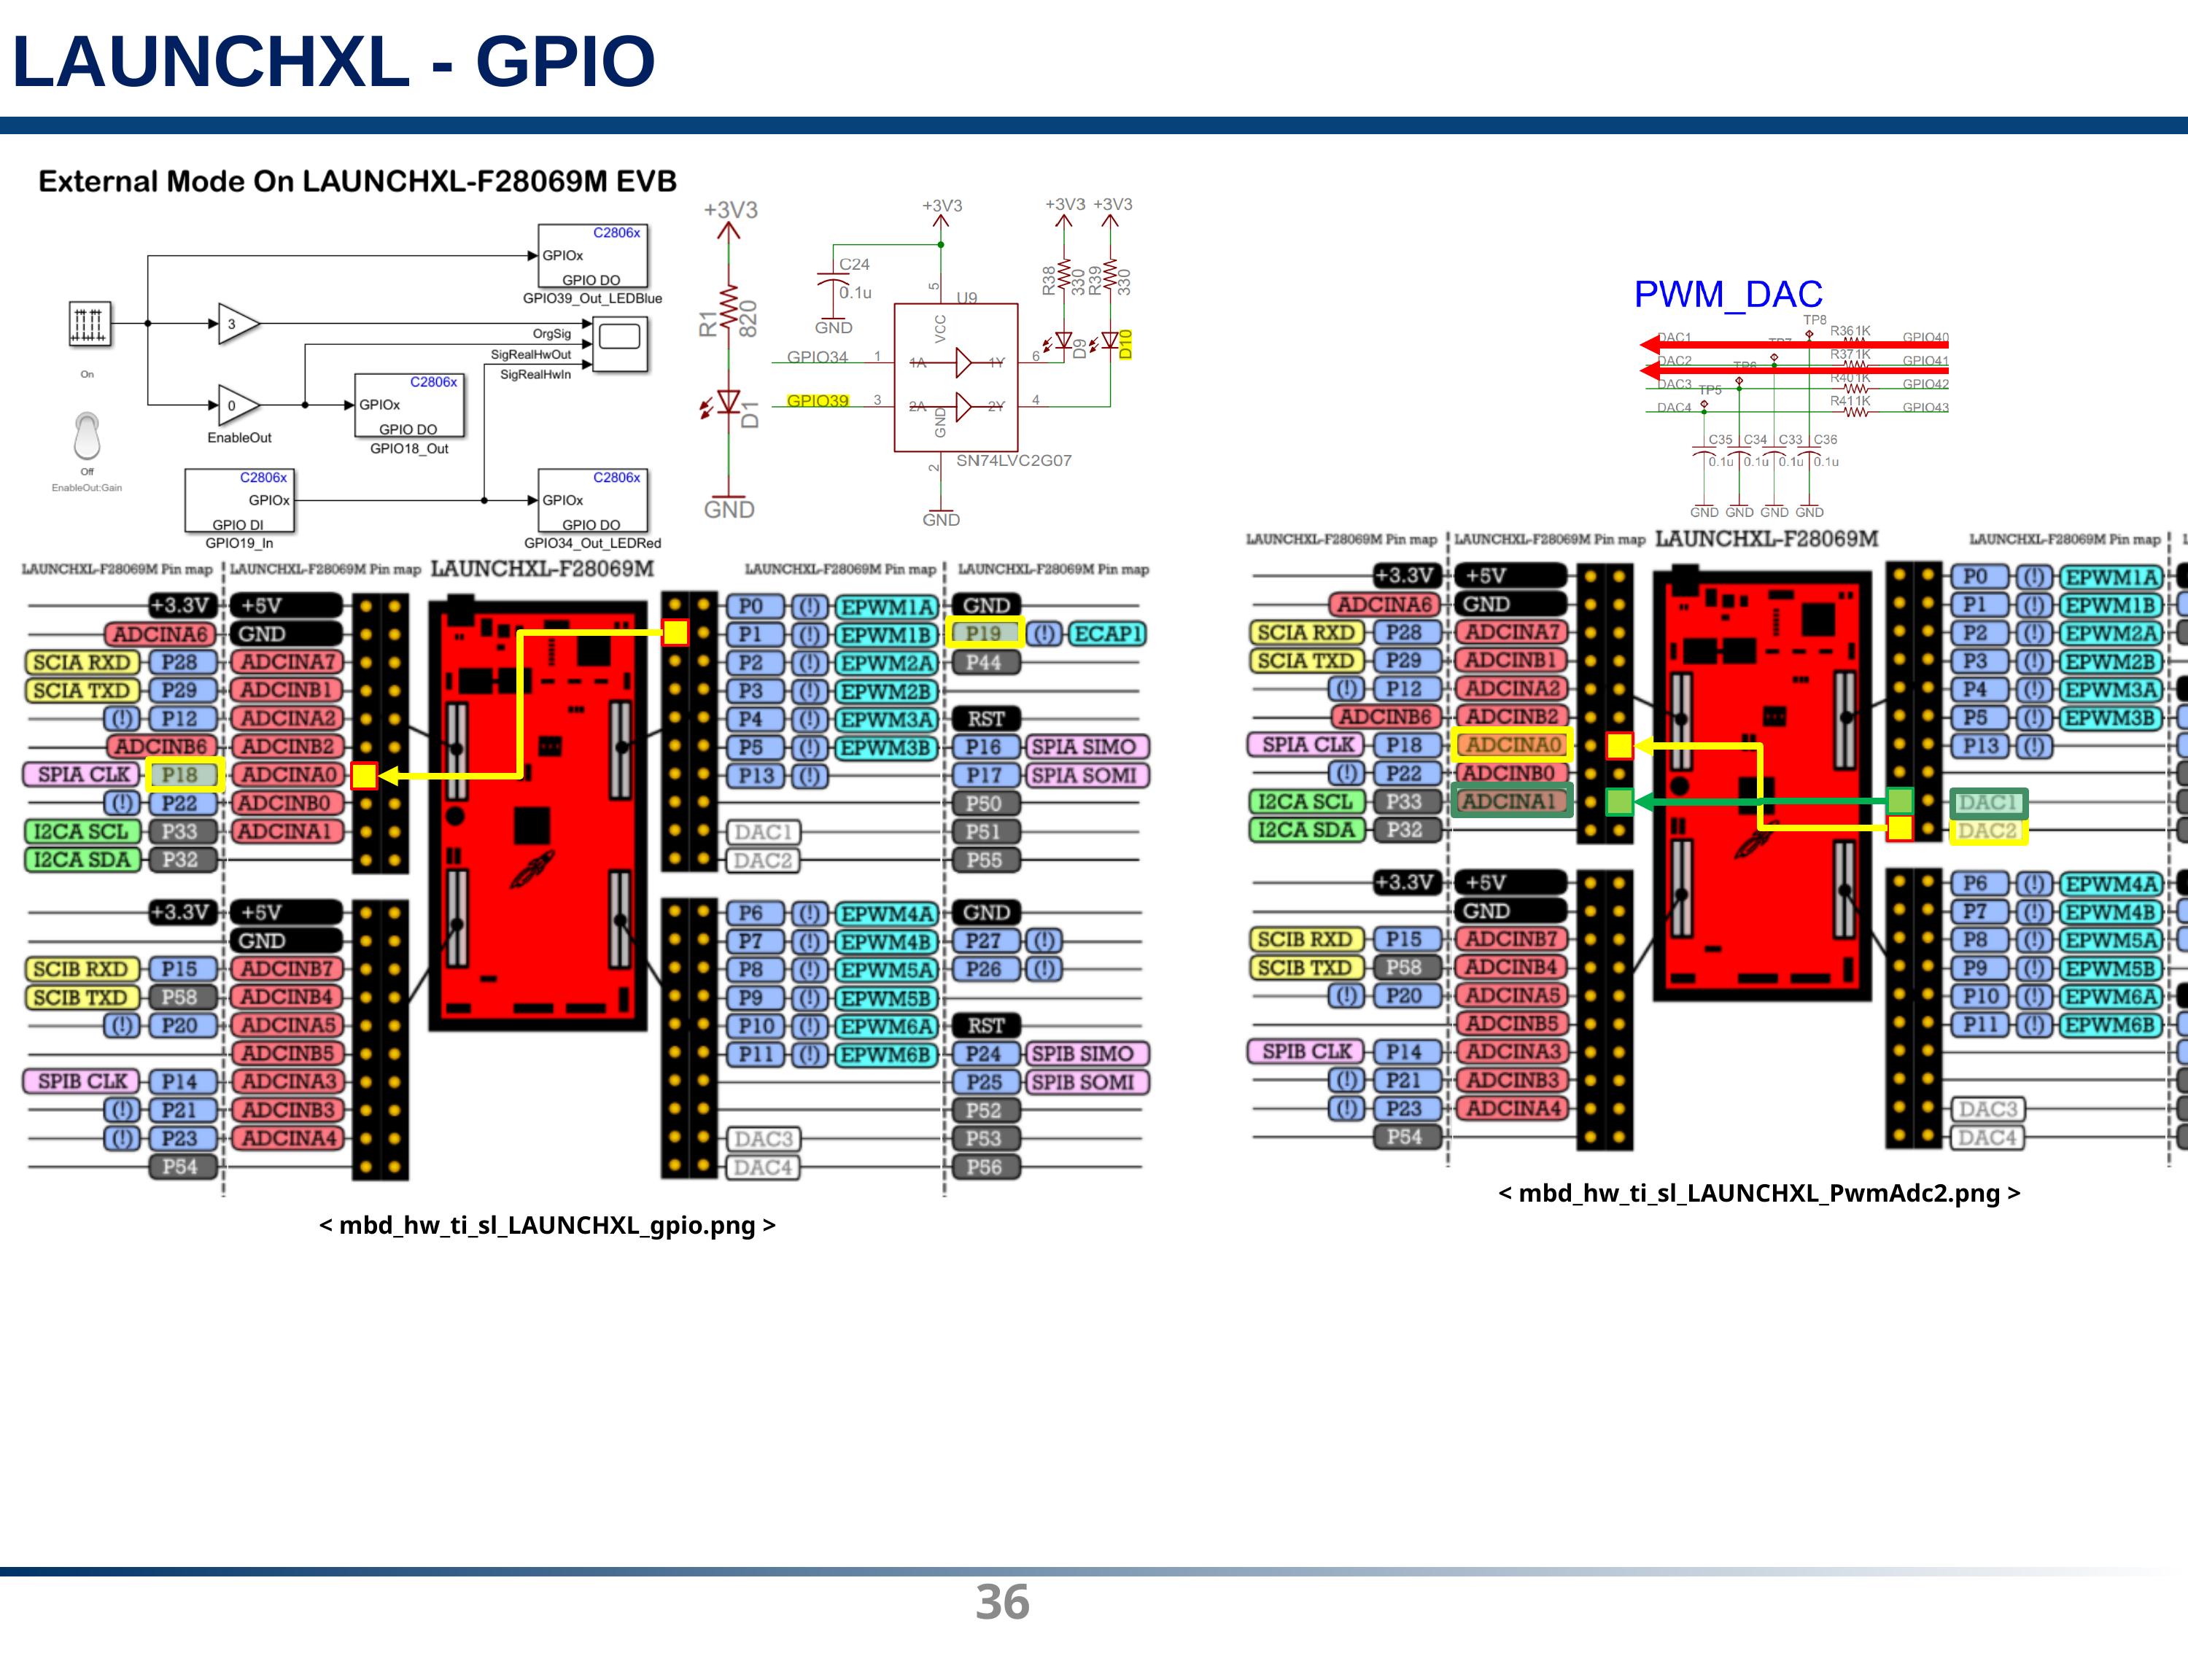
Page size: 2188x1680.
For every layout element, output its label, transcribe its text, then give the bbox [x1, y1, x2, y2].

title LAUNCHXL - GPIO [0, 7, 2188, 107]
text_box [35, 165, 1136, 555]
text_box < mbd_hw_ti_sl_LAUNCHXL_gpio.png > [172, 1210, 924, 1240]
text_box < mbd_hw_ti_sl_LAUNCHXL_PwmAdc2.png > [1384, 1178, 2136, 1208]
slide_number 36 [748, 1558, 1259, 1649]
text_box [18, 556, 1154, 1198]
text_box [1243, 275, 2188, 1167]
